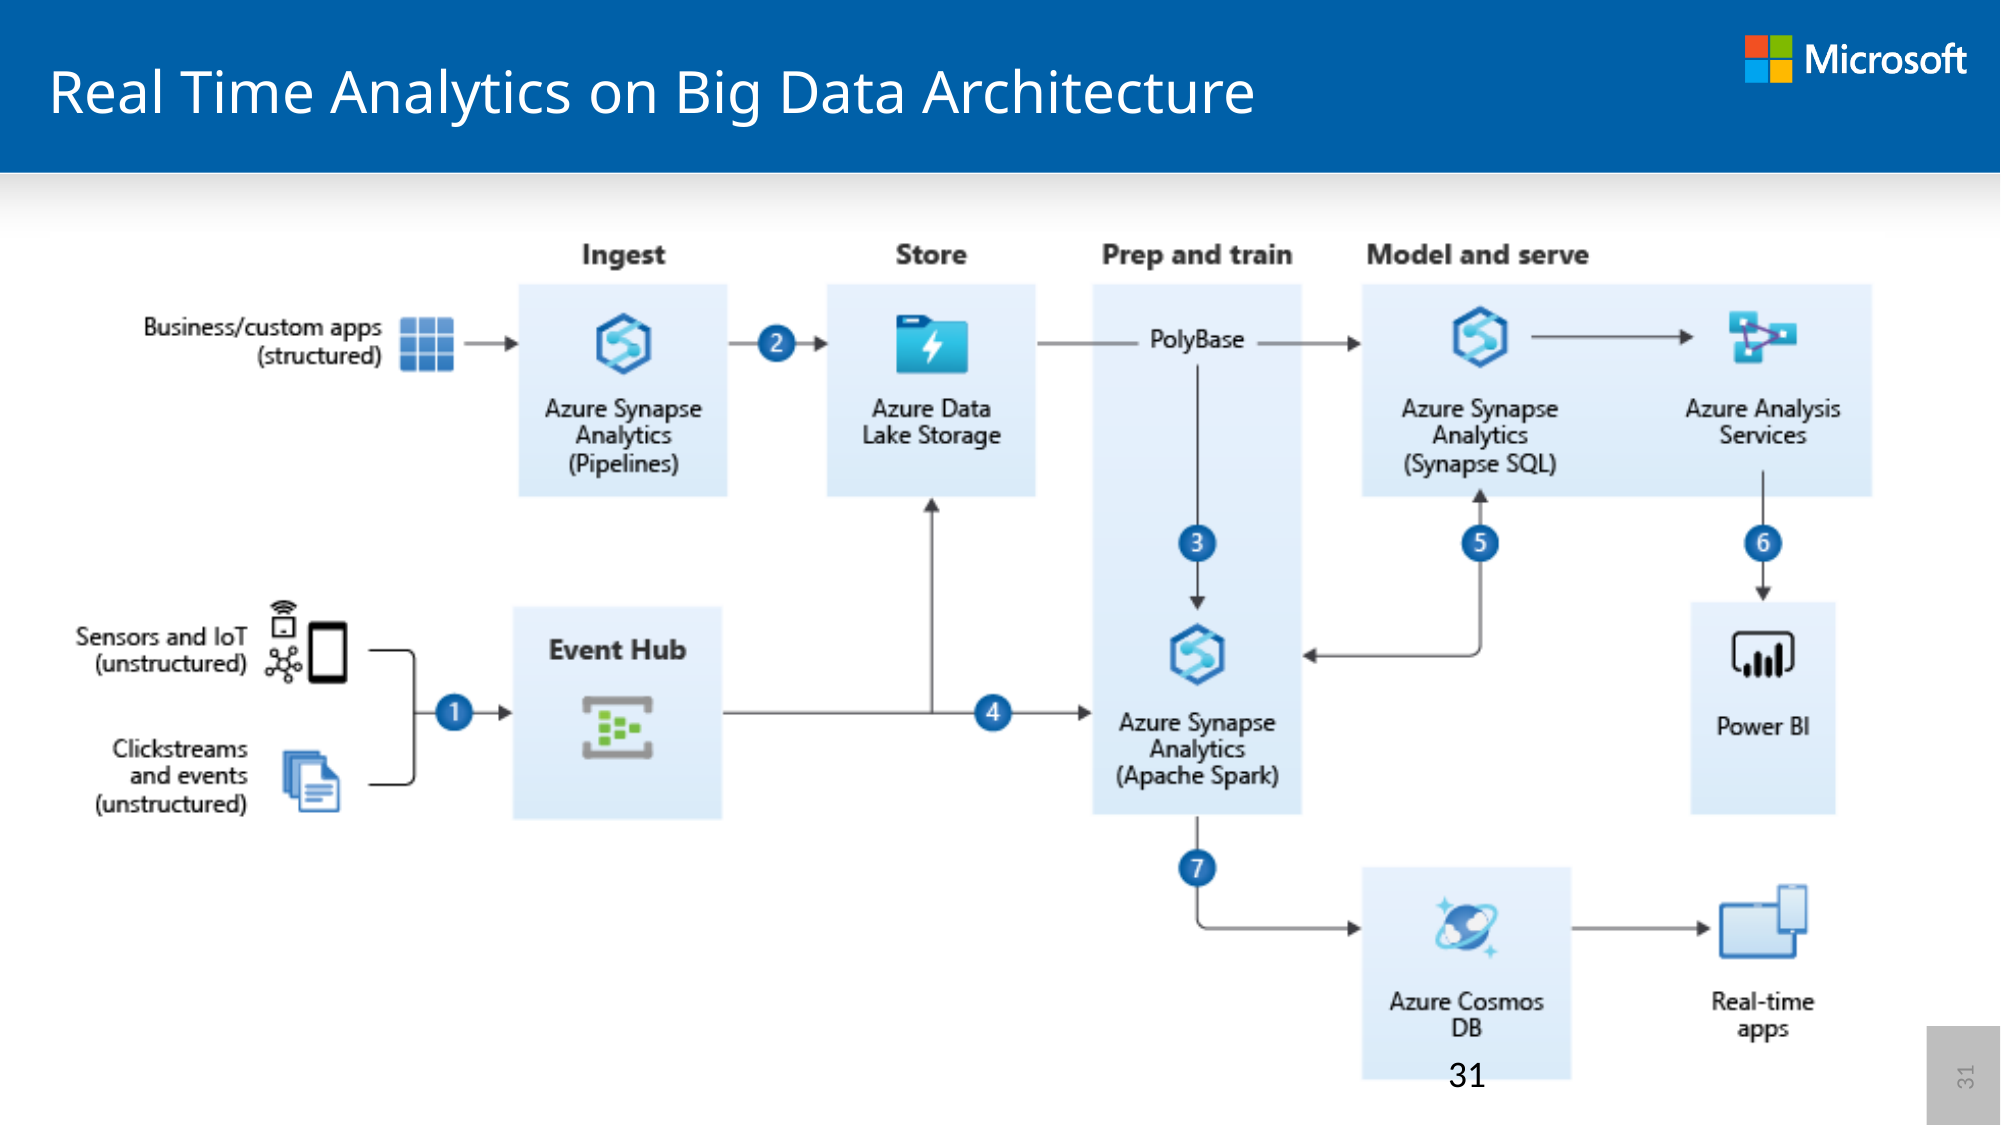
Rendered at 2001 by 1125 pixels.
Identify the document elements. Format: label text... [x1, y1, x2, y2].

slide_number 31 [1433, 1042, 1900, 1103]
picture [1714, 6, 1997, 111]
title Real Time Analytics on Big Data Architecture [33, 24, 1736, 156]
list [50, 232, 1885, 1091]
